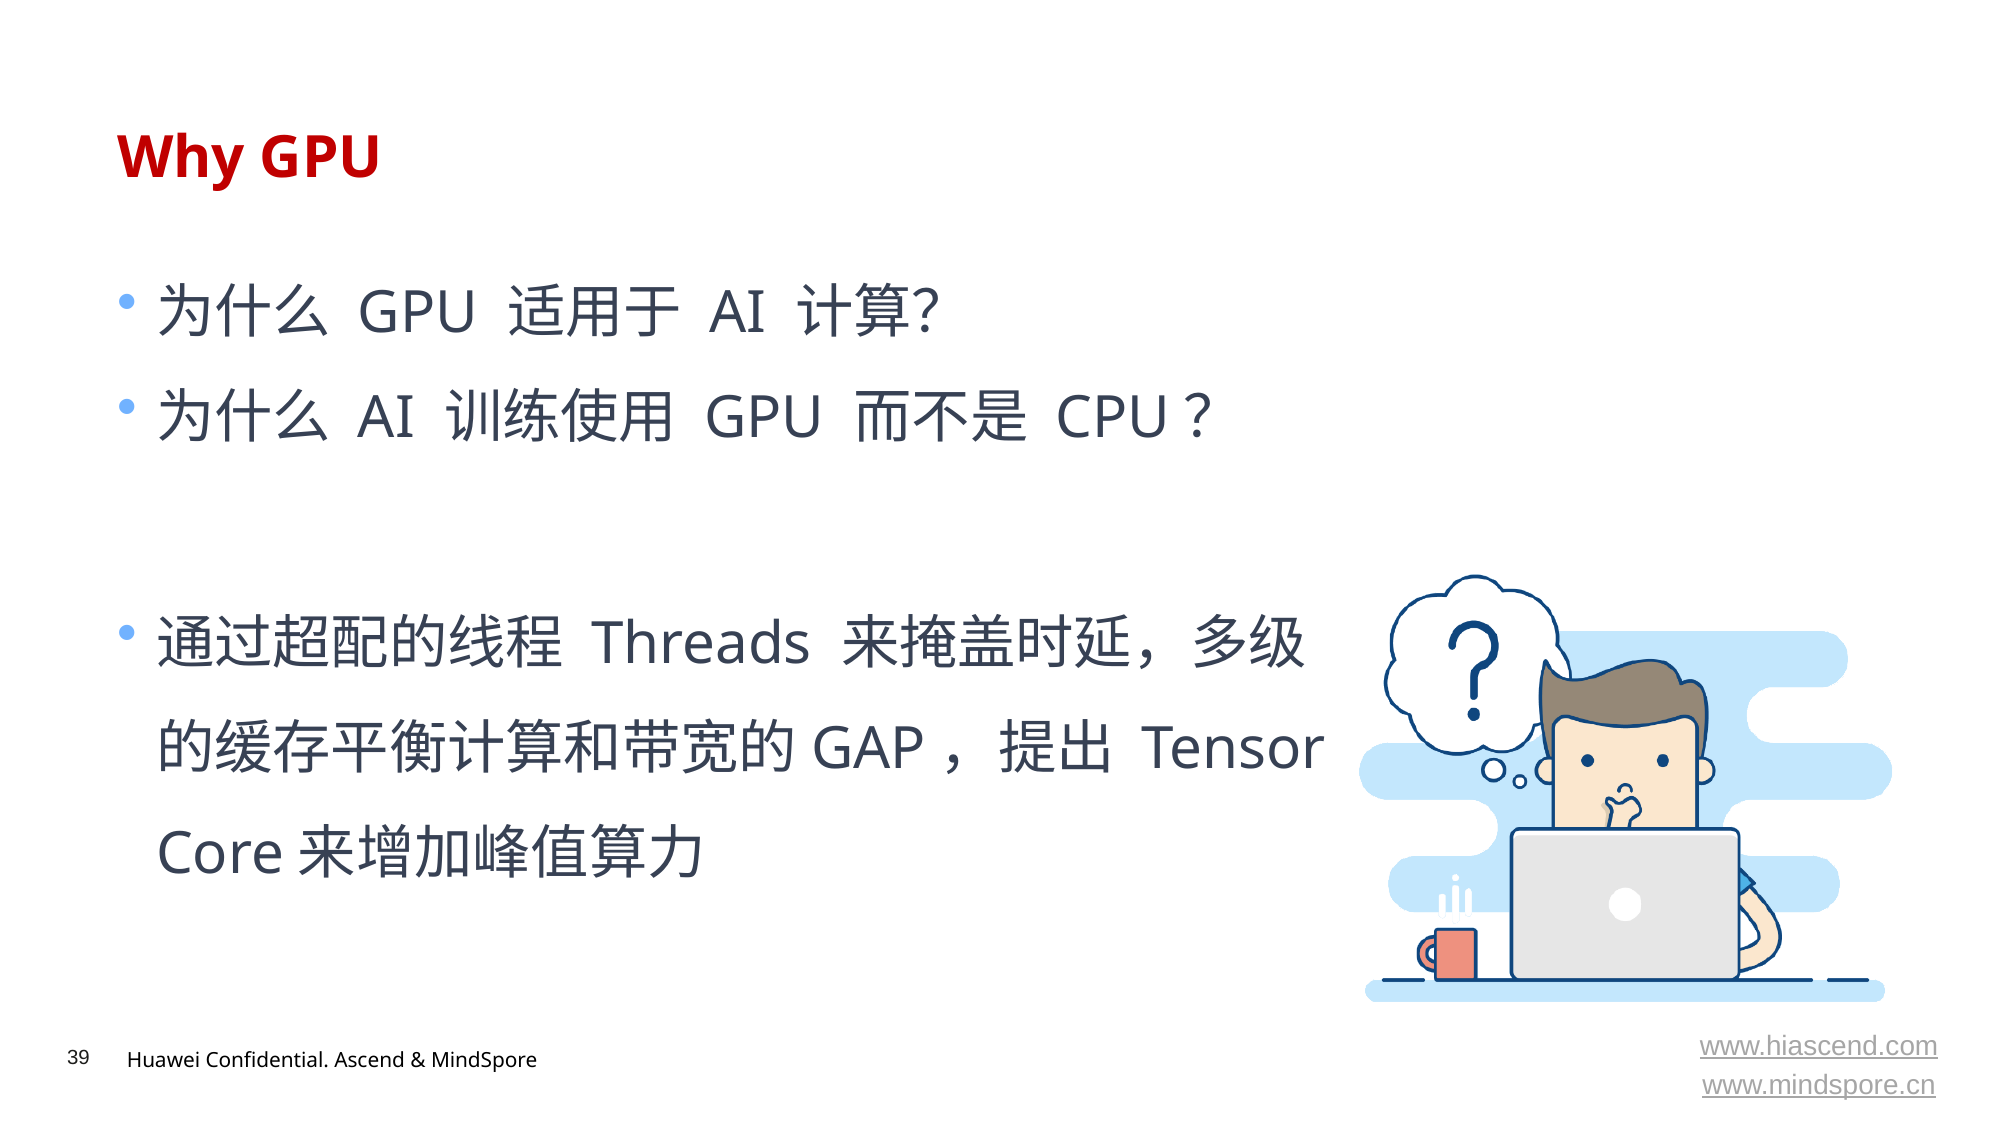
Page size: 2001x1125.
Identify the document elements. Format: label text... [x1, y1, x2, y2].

title Why GPU [102, 111, 1901, 209]
text_box 通过超配的线程 Threads 来掩盖时延，多级的缓存平衡计算和带宽的GAP，提出 Tensor Core来增加峰值算力 [102, 562, 1343, 917]
picture [1345, 562, 1911, 1011]
list 为什么 GPU 适用于 AI 计算？ 为什么 AI 训练使用 GPU 而不是 CPU？ [102, 231, 1346, 480]
